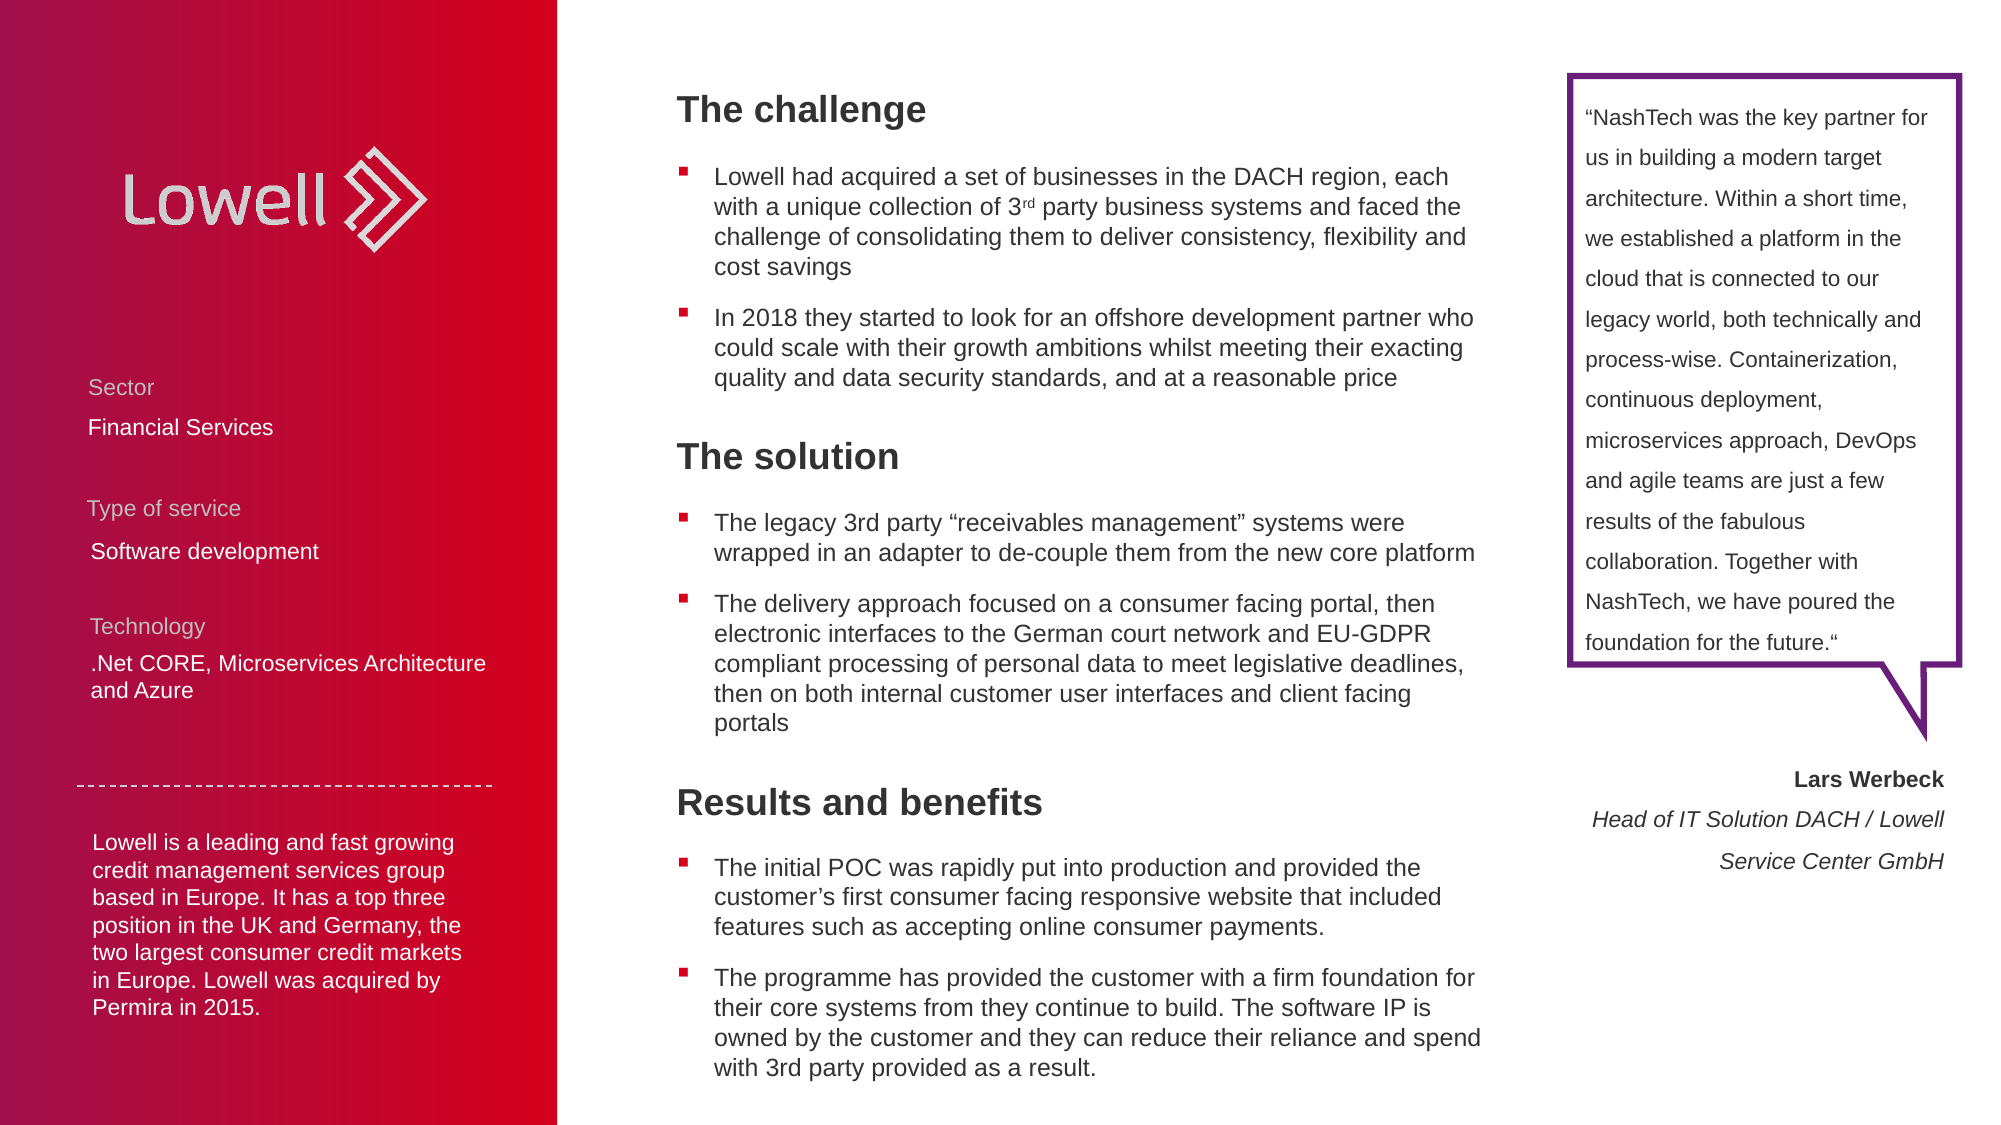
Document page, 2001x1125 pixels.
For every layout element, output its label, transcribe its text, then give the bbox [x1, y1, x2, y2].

list Head of IT Solution DACH / Lowell Service Center GmbH [1570, 783, 1960, 1009]
list Software development [75, 528, 507, 579]
list Financial Services [72, 405, 507, 456]
picture [72, 41, 480, 357]
list .Net CORE, Microservices Architecture and Azure [75, 640, 507, 742]
list Results and benefits [661, 769, 1500, 839]
list “NashTech was the key partner for us in building a modern target architecture. Within a short time, we established a platform in the cloud that is connected to our legacy world, both technically and process-wise. Containerization, continuous deployment, microservices approach, DevOps and agile teams are just a few results of the fabulous collaboration. Together with NashTech, we have poured the foundation for the future.“ [1570, 77, 1947, 667]
list The legacy 3rd party “receivables management” systems were wrapped in an adapter to de-couple them from the new core platform The delivery approach focused on a consumer facing portal, then electronic interfaces to the German court network and EU-GDPR compliant processing of personal data to meet legislative deadlines, then on both internal customer user interfaces and client facing portals [661, 498, 1500, 740]
list Lowell is a leading and fast growing credit management services group based in Europe. It has a top three position in the UK and Germany, the two largest consumer credit markets in Europe. Lowell was acquired by Permira in 2015. [77, 820, 493, 1092]
list The solution [661, 424, 1500, 494]
list The challenge [661, 77, 1500, 147]
list Lowell had acquired a set of businesses in the DACH region, each with a unique collection of 3rd party business systems and faced the challenge of consolidating them to deliver consistency, flexibility and cost savings In 2018 they started to look for an offshore development partner who could scale with their growth ambitions whilst meeting their exacting quality and data security standards, and at a reasonable price [661, 153, 1500, 395]
list The initial POC was rapidly put into production and provided the customer’s first consumer facing responsive website that included features such as accepting online consumer payments. The programme has provided the customer with a firm foundation for their core systems from they continue to build. The software IP is owned by the customer and they can reduce their reliance and spend with 3rd party provided as a result. [661, 843, 1500, 1069]
list Lars Werbeck [1570, 743, 1960, 783]
